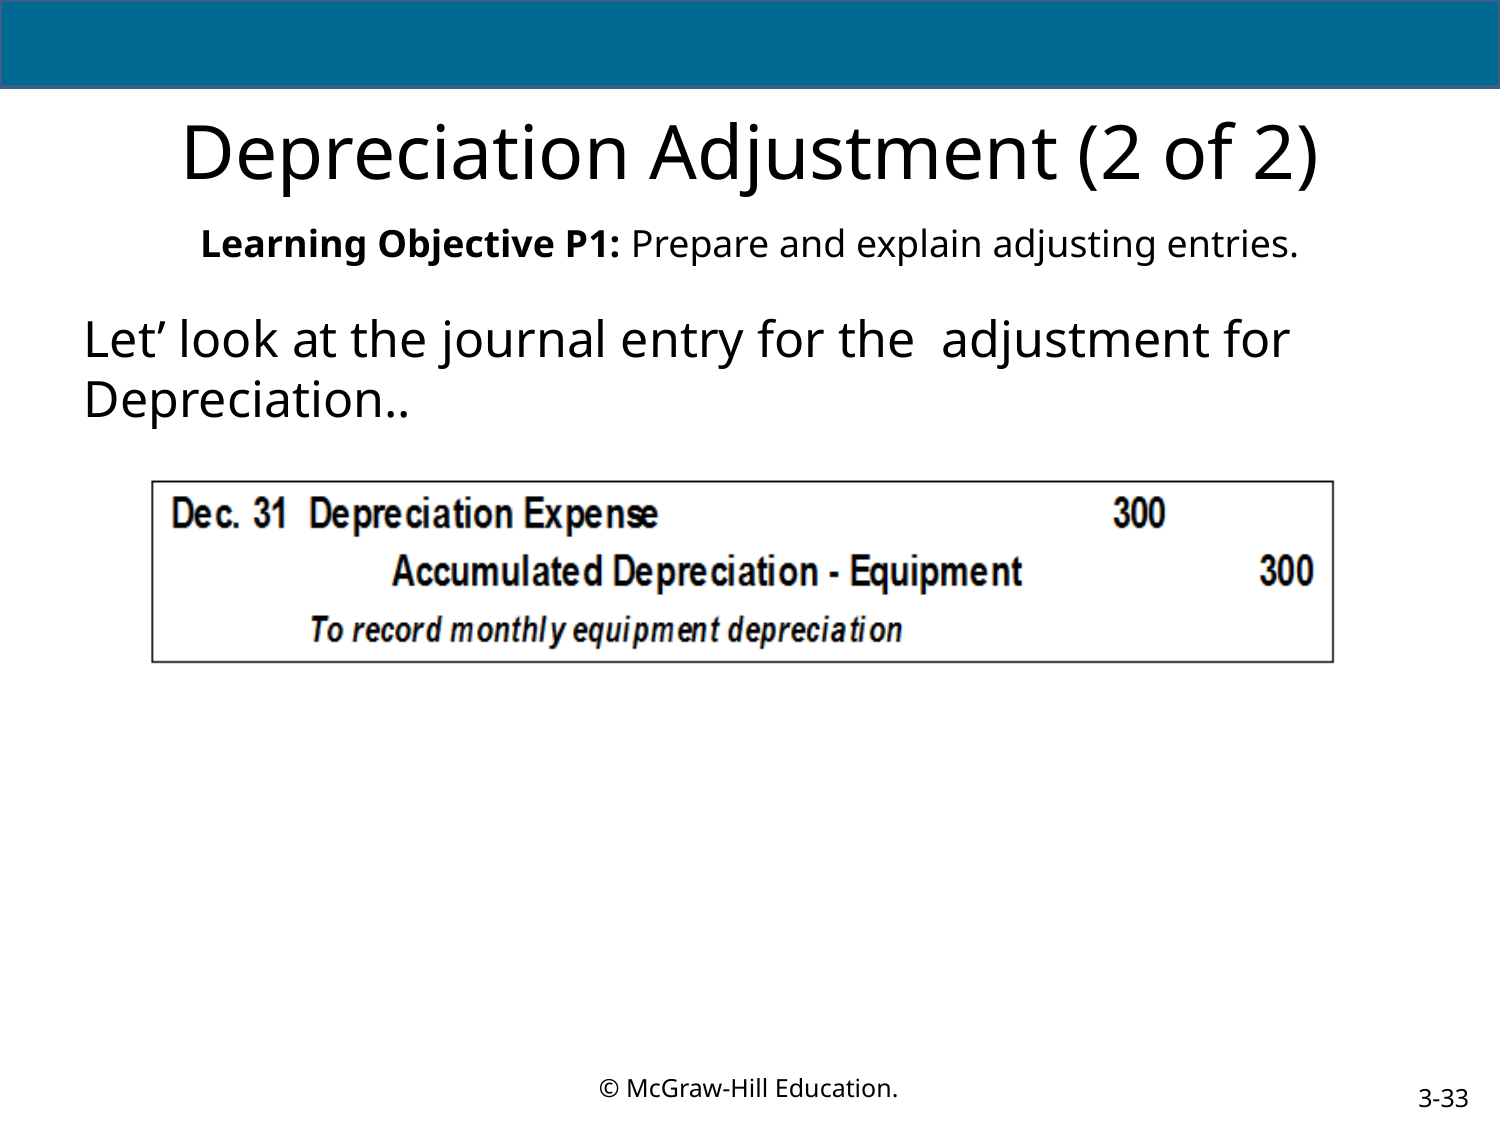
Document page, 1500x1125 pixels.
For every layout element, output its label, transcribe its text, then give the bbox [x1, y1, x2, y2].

picture [149, 474, 1336, 673]
list Learning Objective P1: Prepare and explain adjusting entries. [99, 212, 1401, 276]
list Let’ look at the journal entry for the adjustment for Depreciation.. [68, 299, 1438, 426]
title Depreciation Adjustment (2 of 2) [0, 87, 1500, 213]
